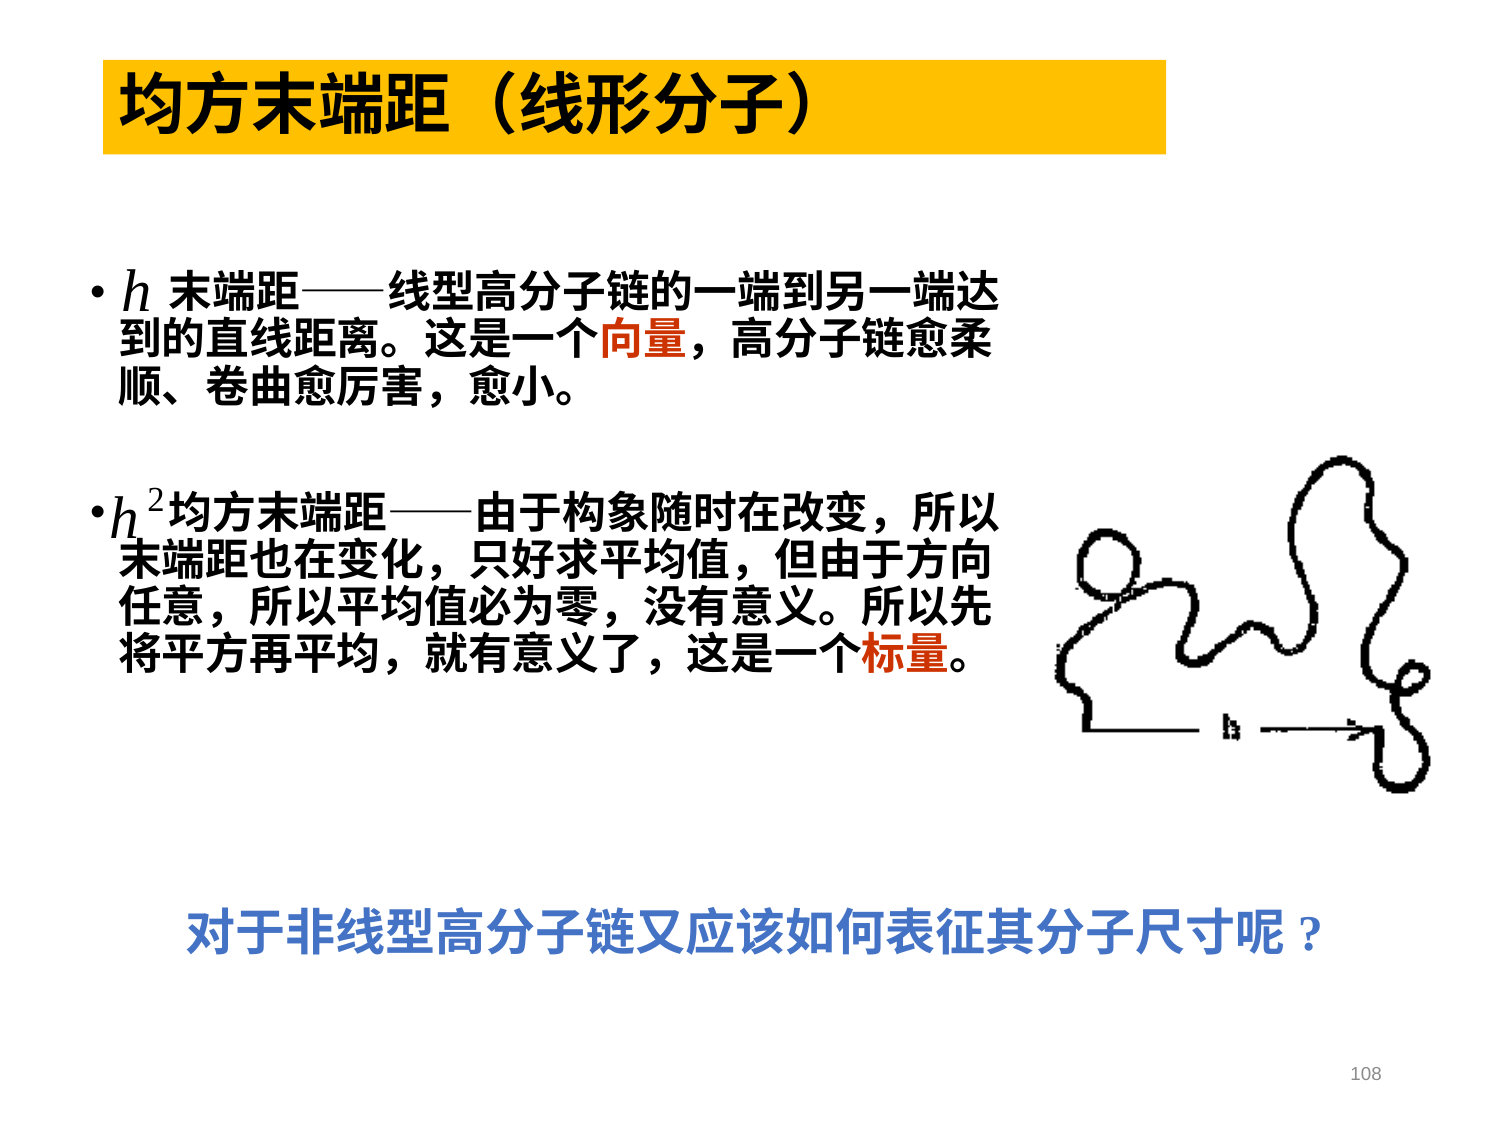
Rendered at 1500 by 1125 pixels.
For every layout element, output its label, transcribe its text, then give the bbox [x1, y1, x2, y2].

list 末端距——线型高分子链的一端到另一端达到的直线距离。这是一个向量，高分子链愈柔顺、卷曲愈厉害，愈小。 均方末端距——由于构象随时在改变，所以末端距也在变化，只好求平均值，但由于方向任意，所以平均值必为零，没有意义。所以先将平方再平均，就有意义了，这是一个标量。 [75, 262, 1034, 1071]
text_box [100, 467, 175, 554]
text_box 对于非线型高分子链又应该如何表征其分子尺寸呢? [171, 893, 1317, 968]
picture [1045, 444, 1446, 809]
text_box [112, 240, 168, 327]
title 均方末端距（线形分子） [103, 59, 1167, 155]
slide_number 108 [1059, 1042, 1397, 1103]
